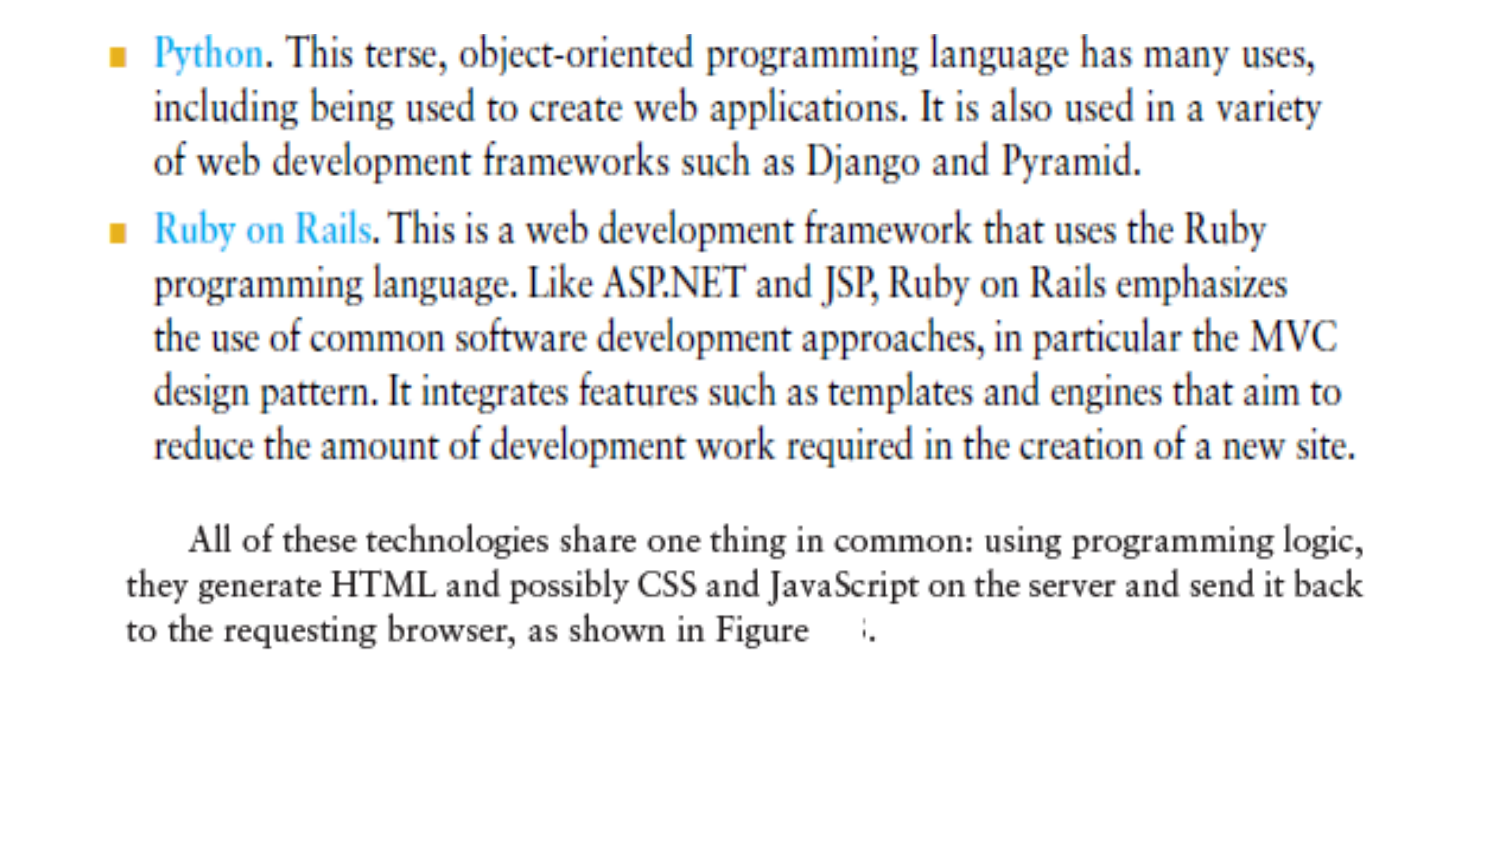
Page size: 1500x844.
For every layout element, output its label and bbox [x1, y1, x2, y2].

picture [74, 34, 1399, 654]
